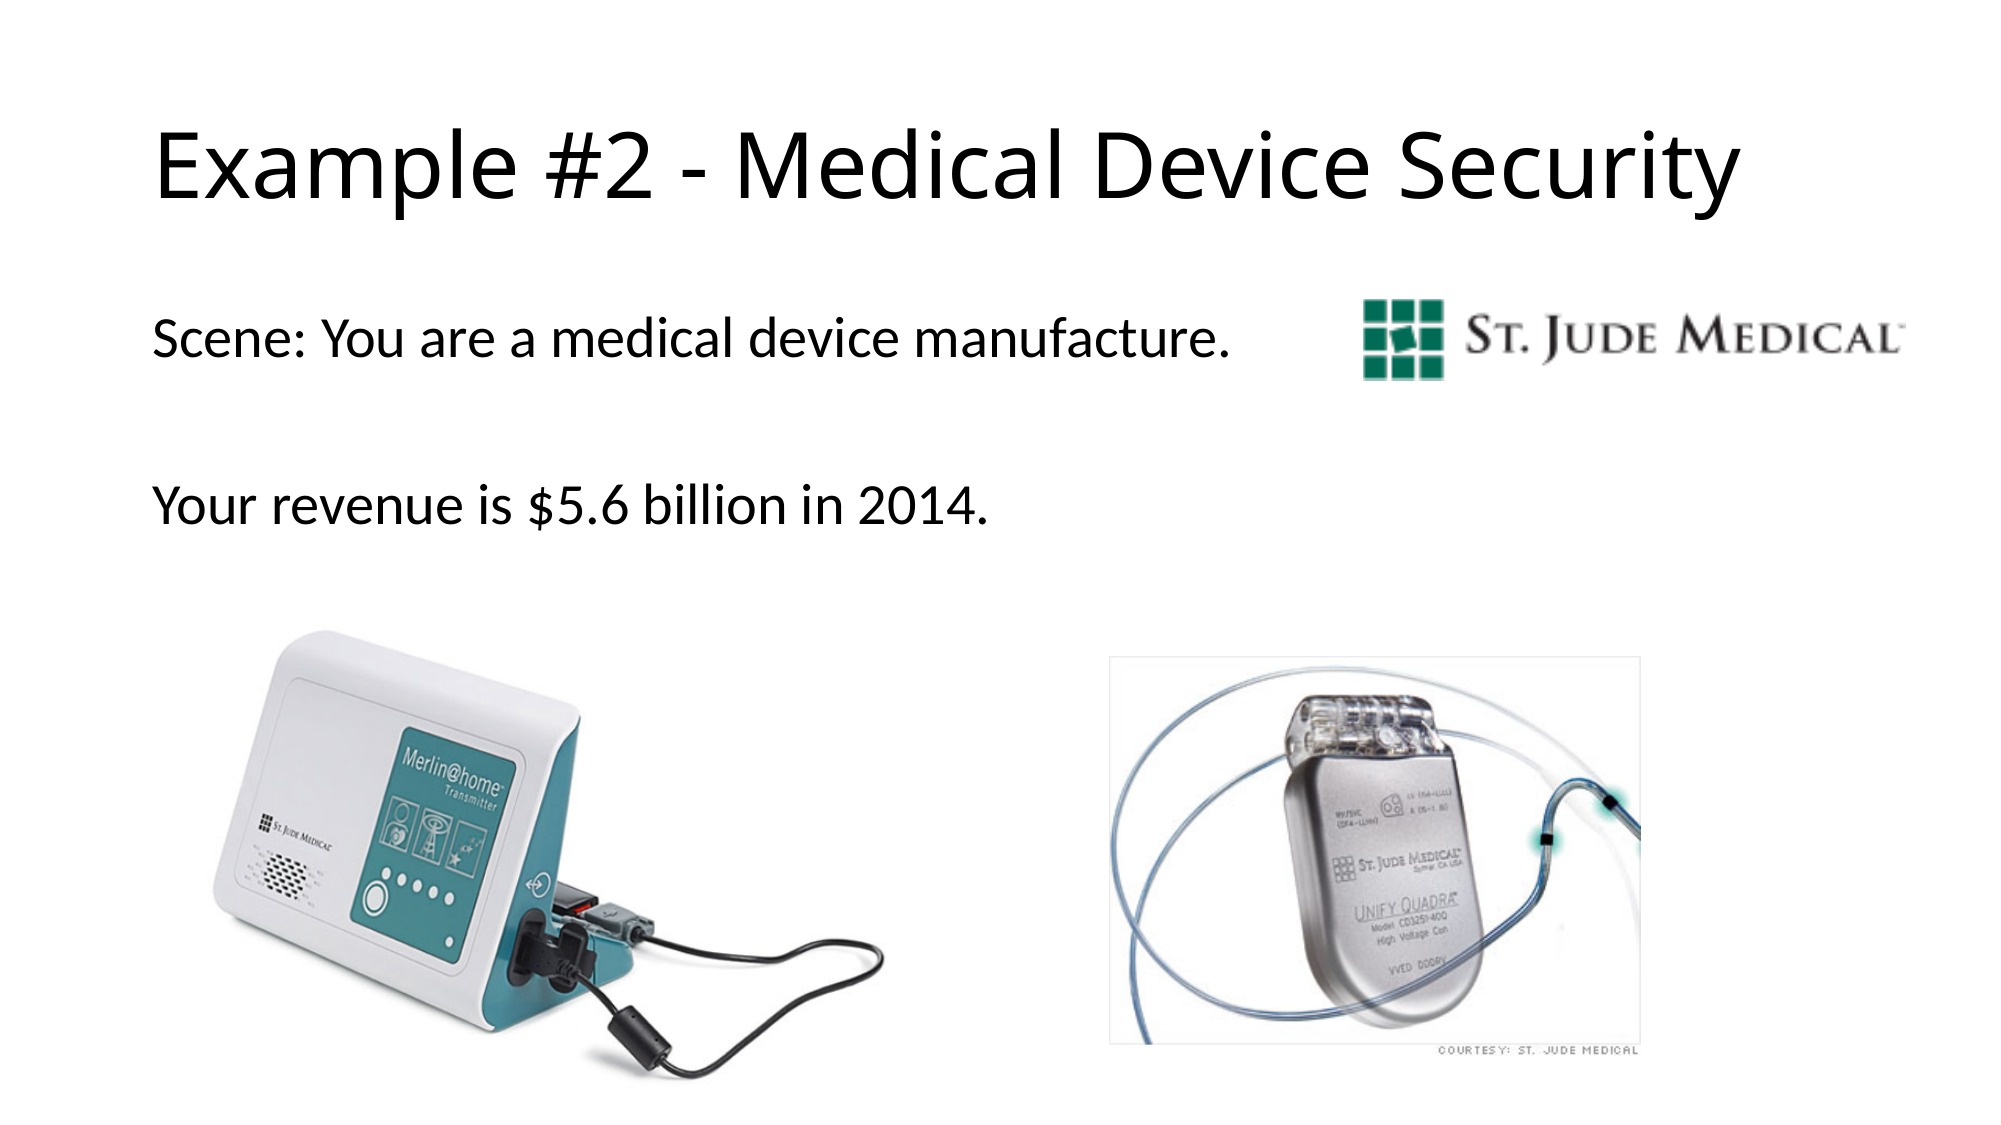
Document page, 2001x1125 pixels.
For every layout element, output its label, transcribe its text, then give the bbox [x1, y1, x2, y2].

picture [1109, 656, 1641, 1056]
list Scene: You are a medical device manufacture. Your revenue is $5.6 billion in 2014. [137, 299, 1863, 563]
title Example #2 - Medical Device Security [137, 59, 1863, 278]
picture [207, 624, 891, 1088]
picture [1363, 299, 1906, 381]
